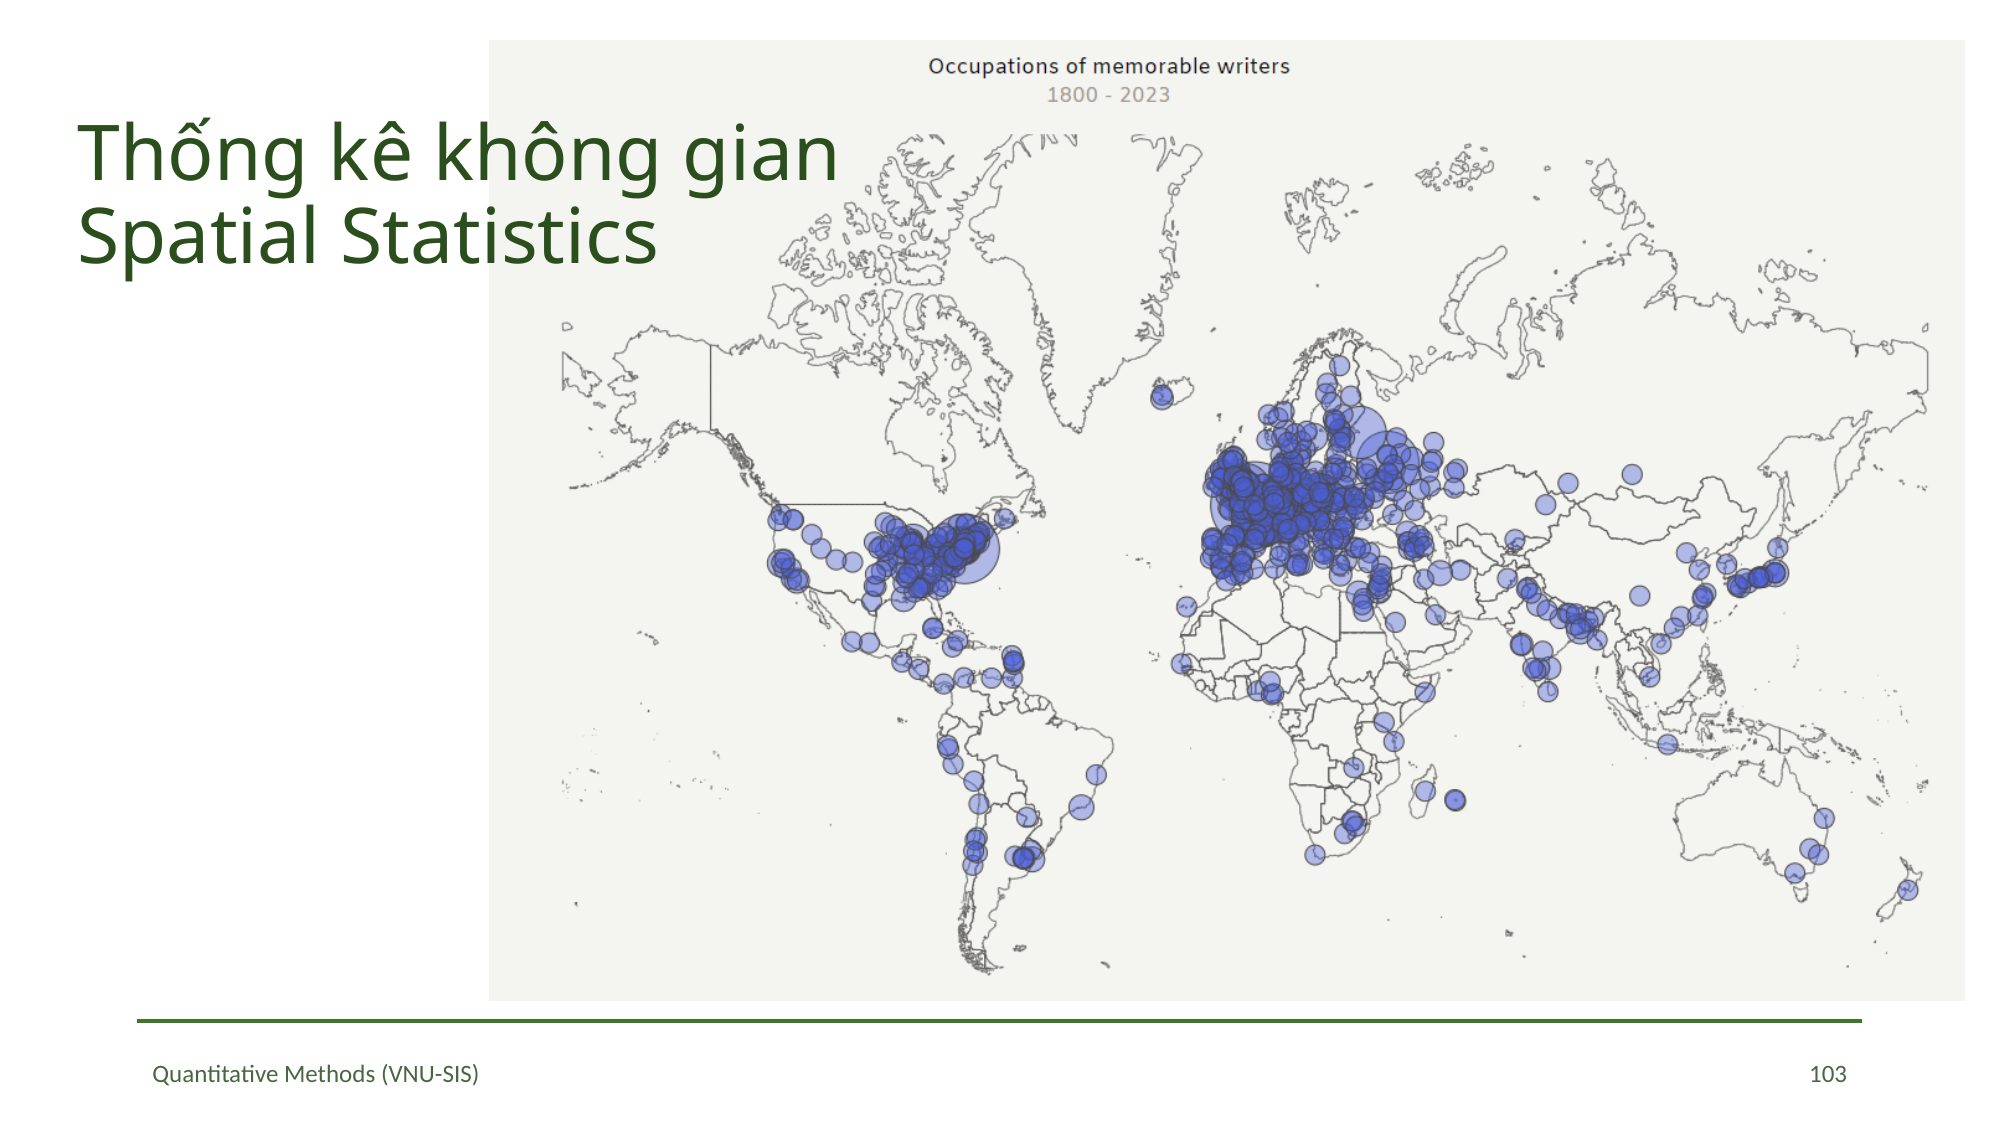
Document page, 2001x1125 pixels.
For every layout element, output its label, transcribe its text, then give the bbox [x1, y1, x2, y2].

footer Quantitative Methods (VNU-SIS) [137, 1042, 514, 1103]
title Thống kê không gian Spatial Statistics [62, 66, 488, 421]
picture [488, 40, 1966, 1001]
slide_number 103 [1412, 1042, 1863, 1103]
